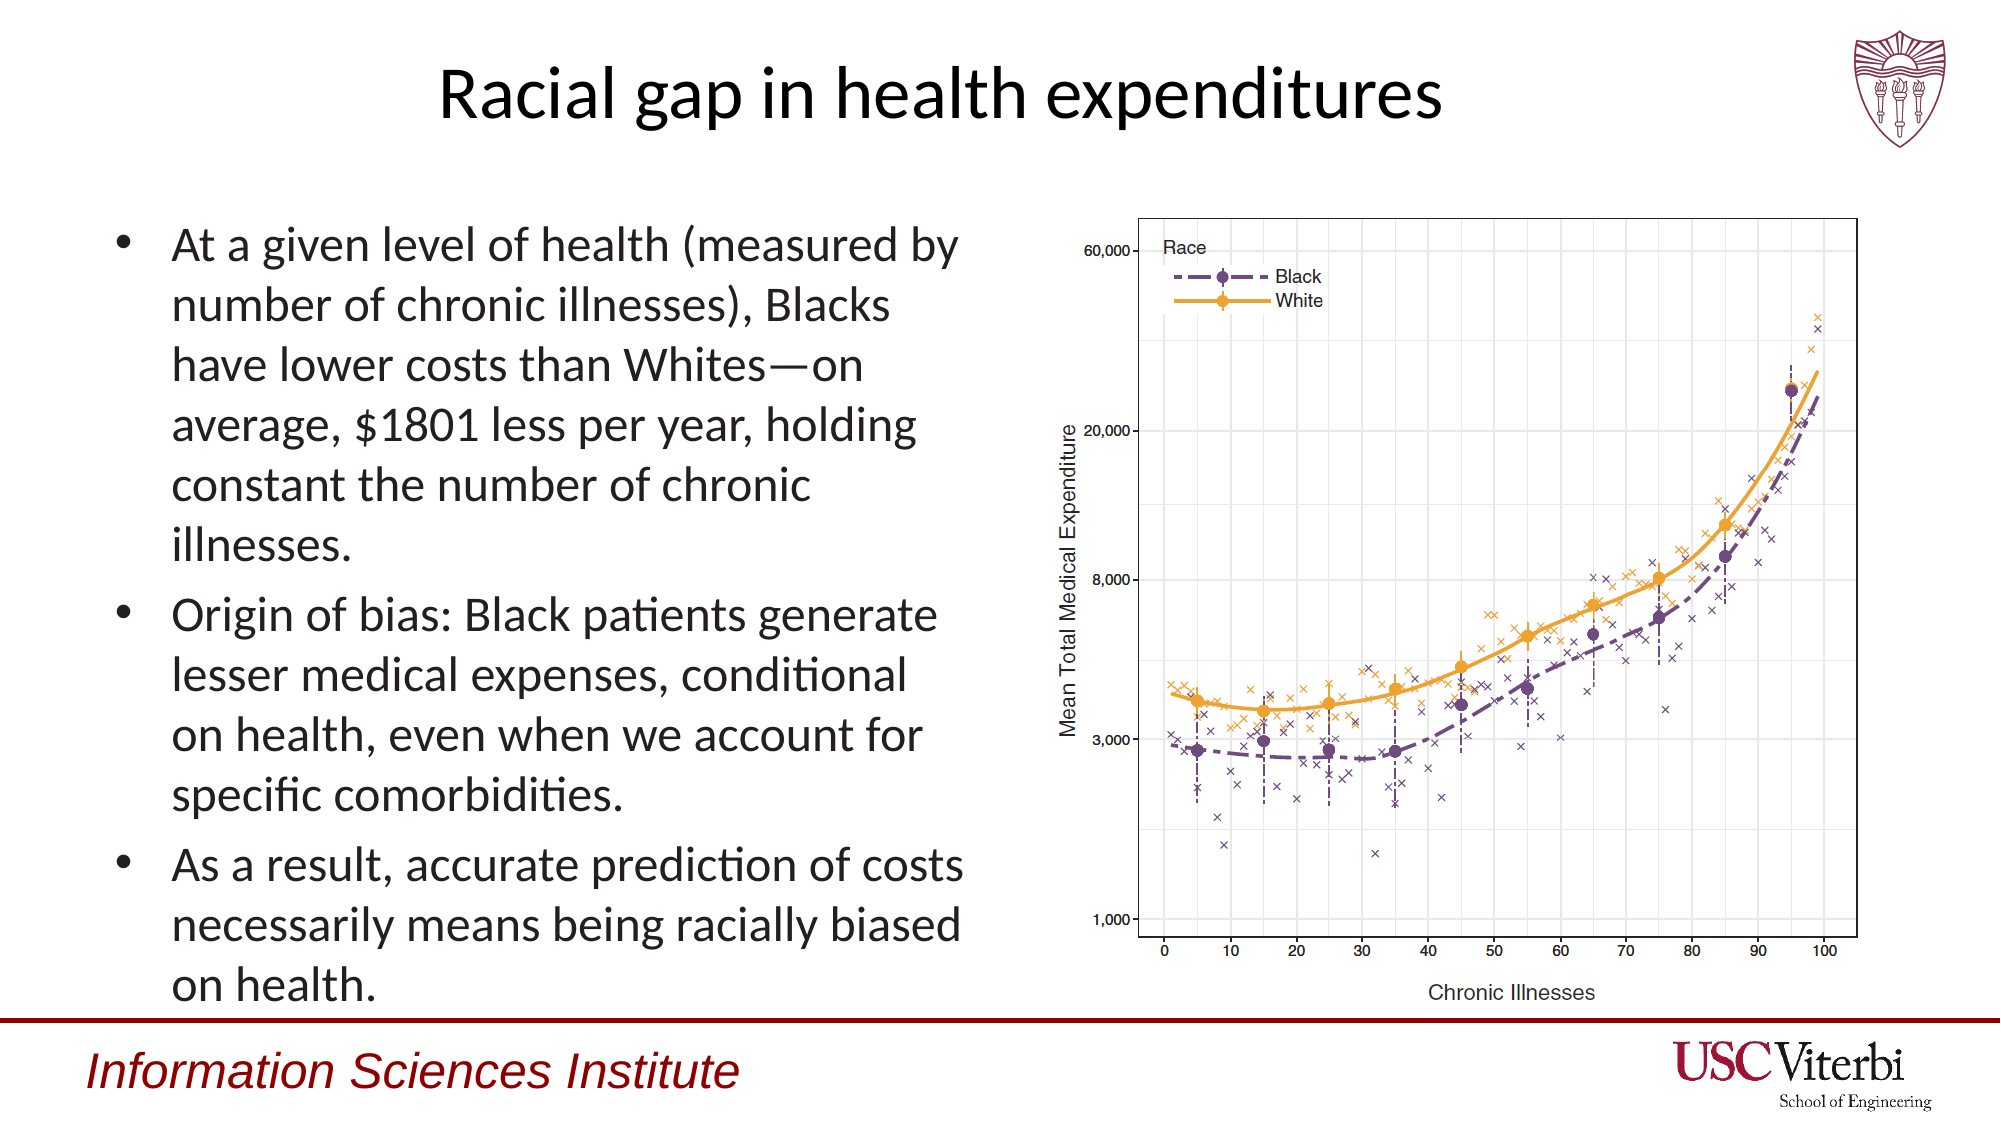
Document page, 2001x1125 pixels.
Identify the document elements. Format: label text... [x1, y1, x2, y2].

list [1050, 203, 1867, 1006]
picture [1641, 1027, 1964, 1118]
list At a given level of health (measured by number of chronic illnesses), Blacks have lower costs than Whites—on average, $1801 less per year, holding constant the number of chronic illnesses. Origin of bias: Black patients generate lesser medical expenses, conditional on health, even when we account for specific comorbidities. As a result, accurate prediction of costs necessarily means being racially biased on health. [99, 203, 984, 1005]
title Racial gap in health expenditures [99, 35, 1783, 141]
picture [1824, 13, 1975, 164]
